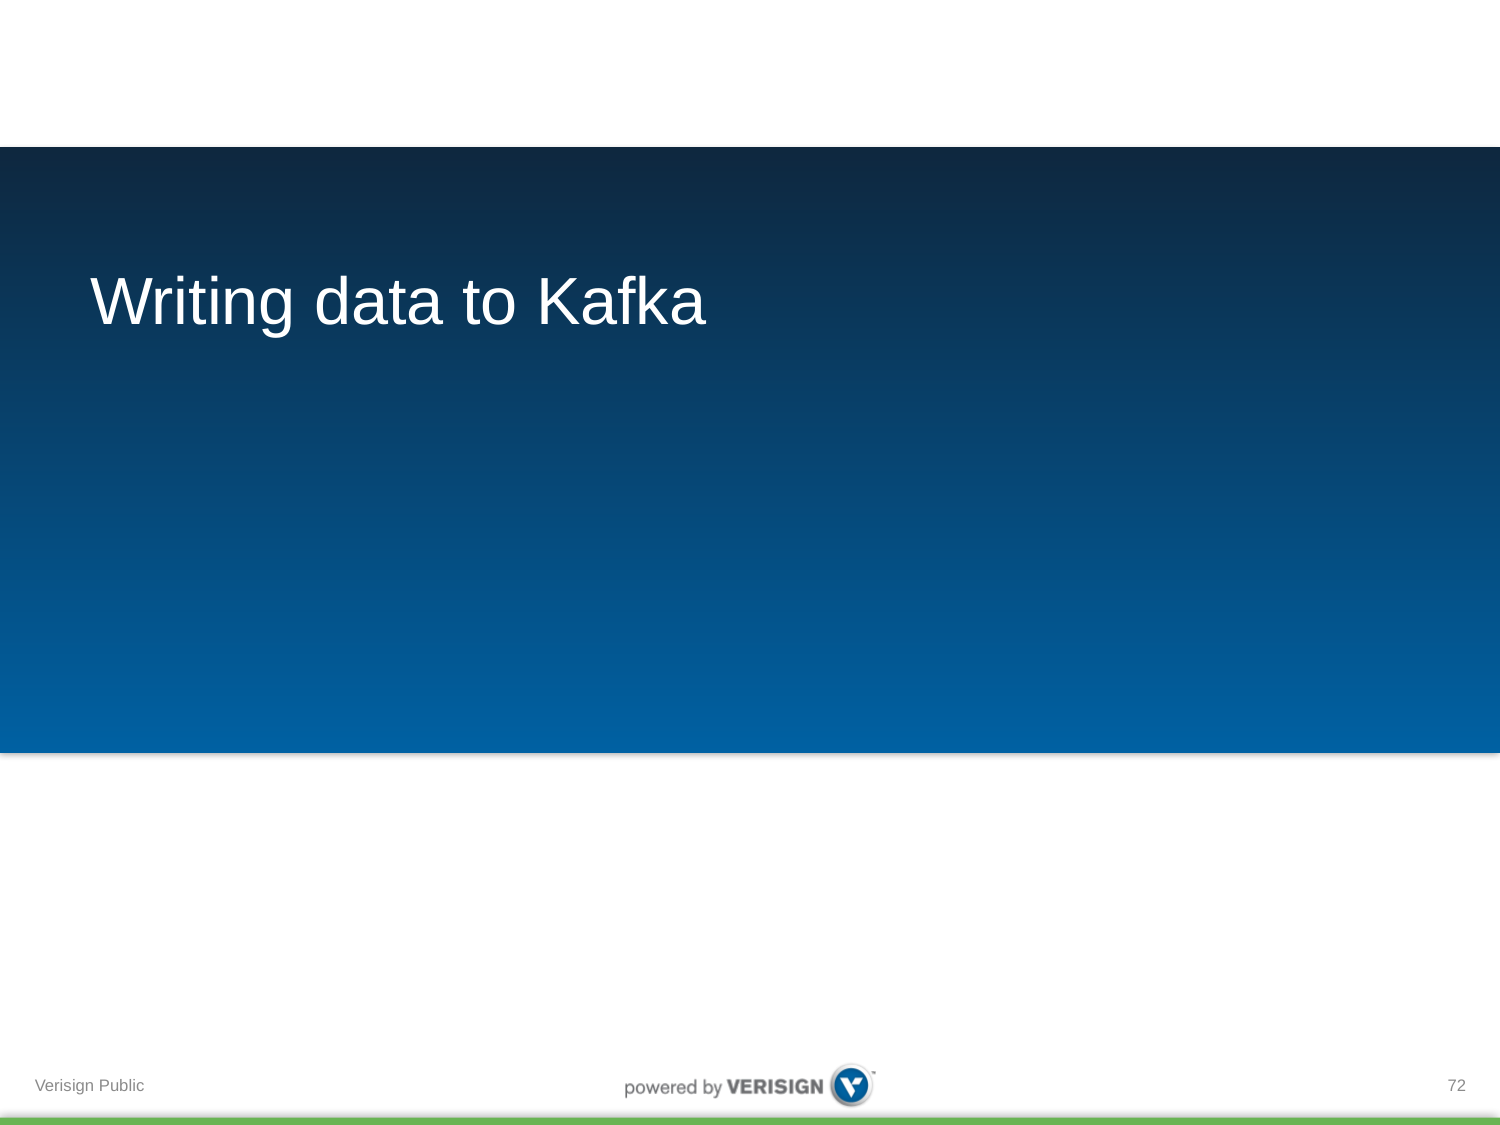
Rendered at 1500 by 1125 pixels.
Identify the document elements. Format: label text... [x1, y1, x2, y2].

picture [622, 1058, 878, 1112]
title Writing data to Kafka [75, 170, 1425, 346]
slide_number 72 [1422, 1072, 1482, 1098]
